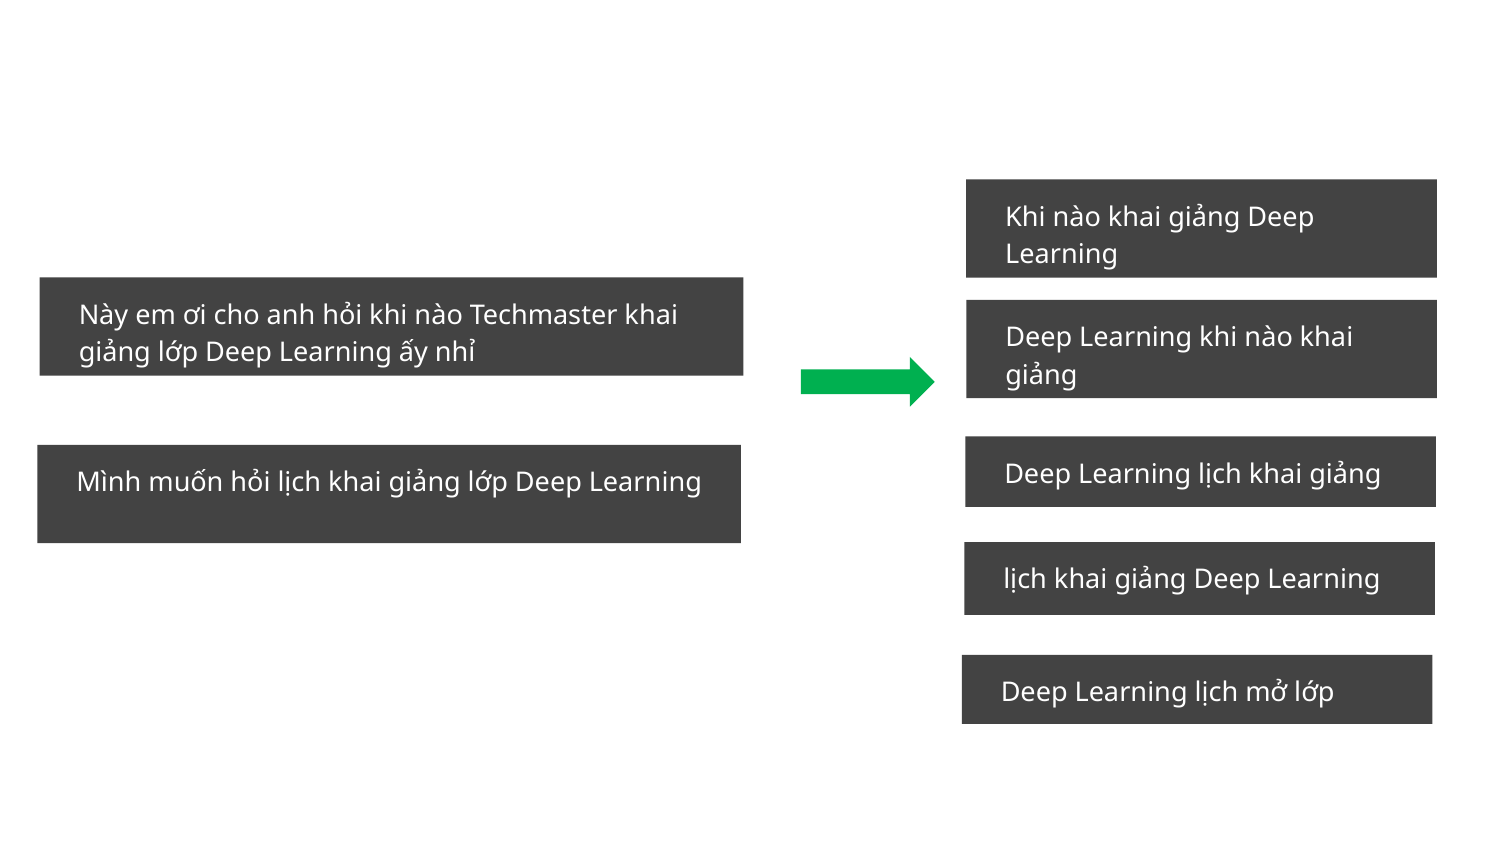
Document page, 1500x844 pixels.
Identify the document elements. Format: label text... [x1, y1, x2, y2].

text_box Deep Learning lịch khai giảng [965, 436, 1436, 507]
list Khi nào khai giảng Deep Learning [966, 179, 1437, 278]
text_box Deep Learning lịch mở lớp [961, 654, 1433, 724]
text_box Mình muốn hỏi lịch khai giảng lớp Deep Learning [37, 444, 741, 544]
list Này em ơi cho anh hỏi khi nào Techmaster khai giảng lớp Deep Learning ấy nhỉ [39, 277, 744, 376]
text_box [798, 355, 937, 409]
text_box Deep Learning khi nào khai giảng [966, 299, 1437, 399]
text_box lịch khai giảng Deep Learning [964, 542, 1435, 615]
